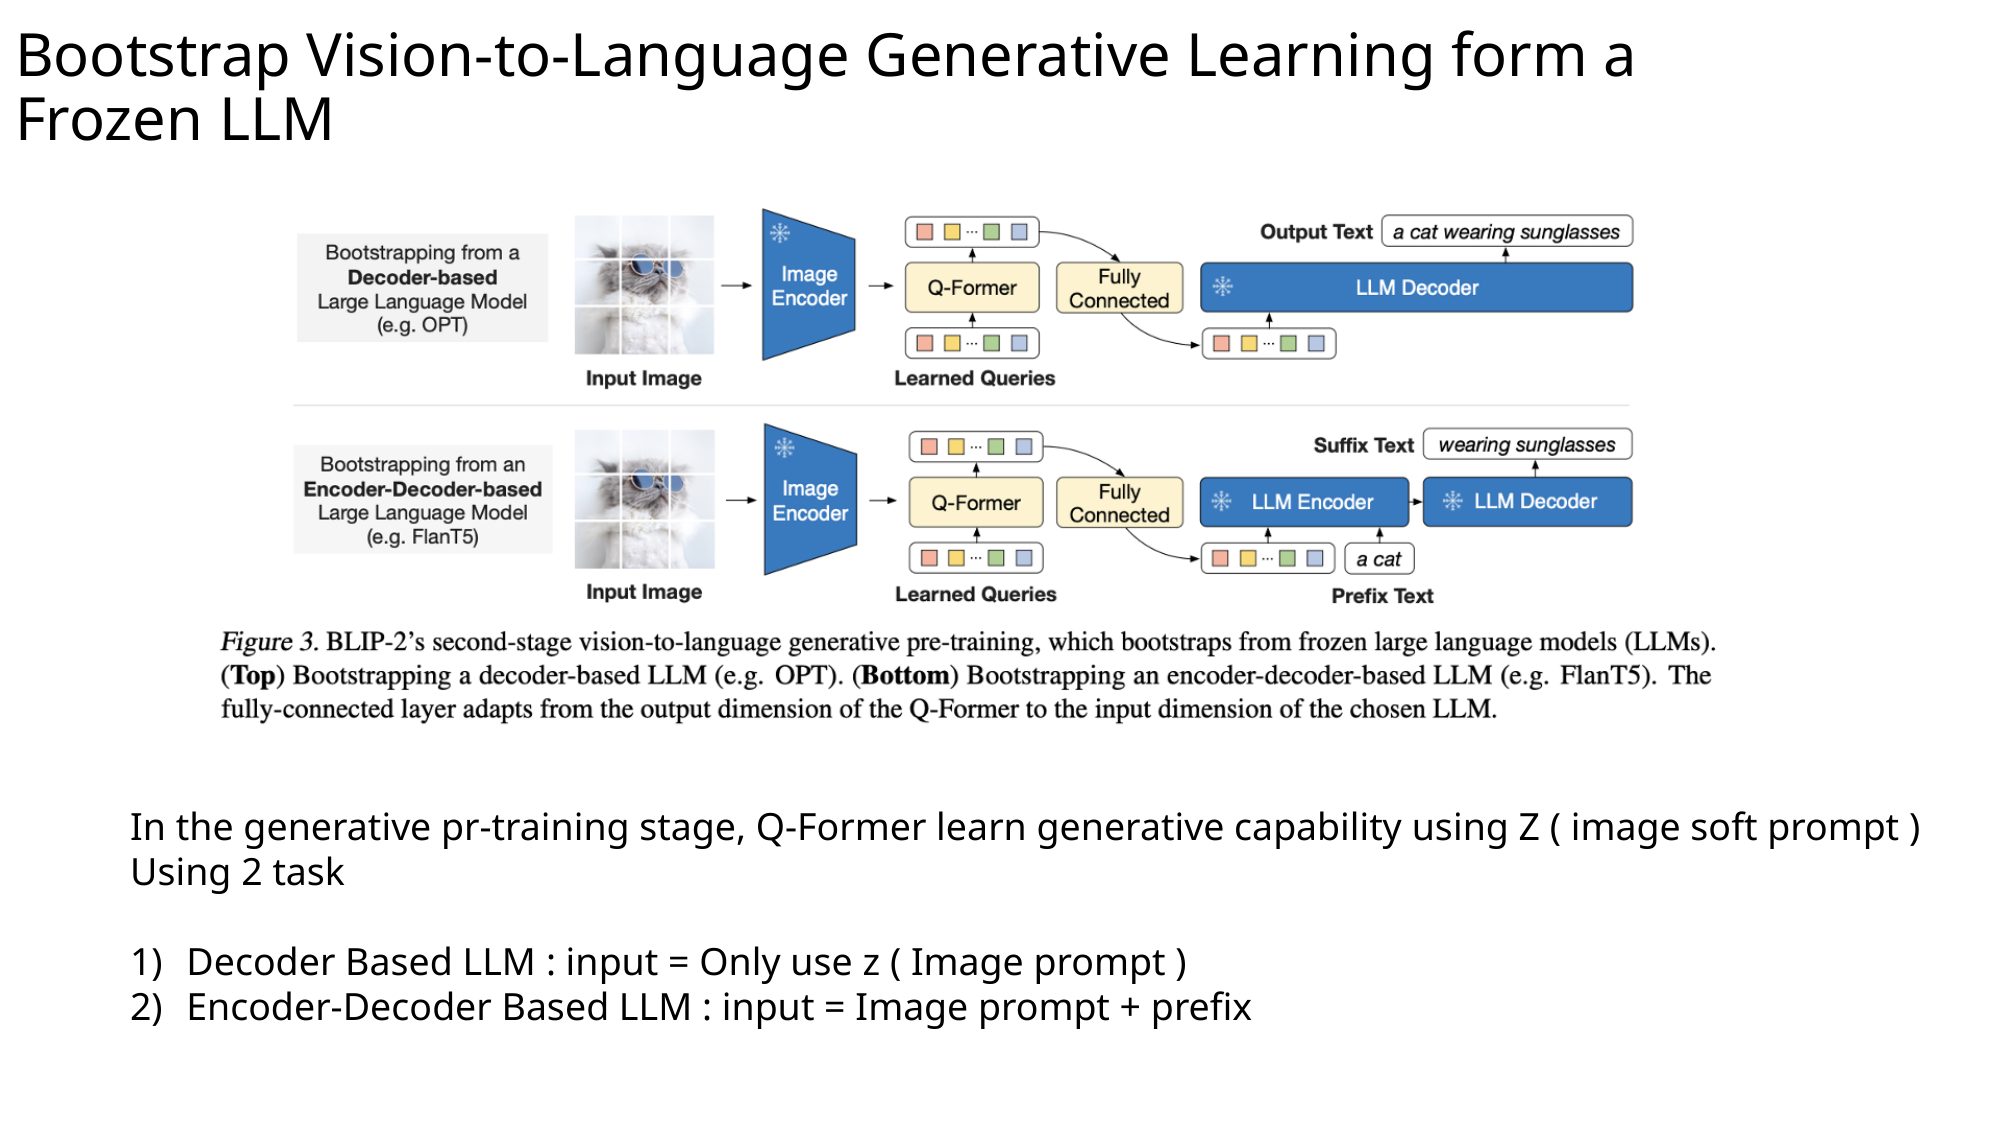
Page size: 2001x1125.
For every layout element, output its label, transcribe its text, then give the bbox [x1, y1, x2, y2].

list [208, 203, 1739, 740]
text_box In the generative pr-training stage, Q-Former learn generative capability using Z ( image soft prompt ) Using 2 task Decoder Based LLM : input = Only use z ( Image prompt ) Encoder-Decoder Based LLM : input = Image prompt + prefix [115, 795, 1937, 1035]
title Bootstrap Vision-to-Language Generative Learning form a Frozen LLM [0, 16, 1725, 234]
